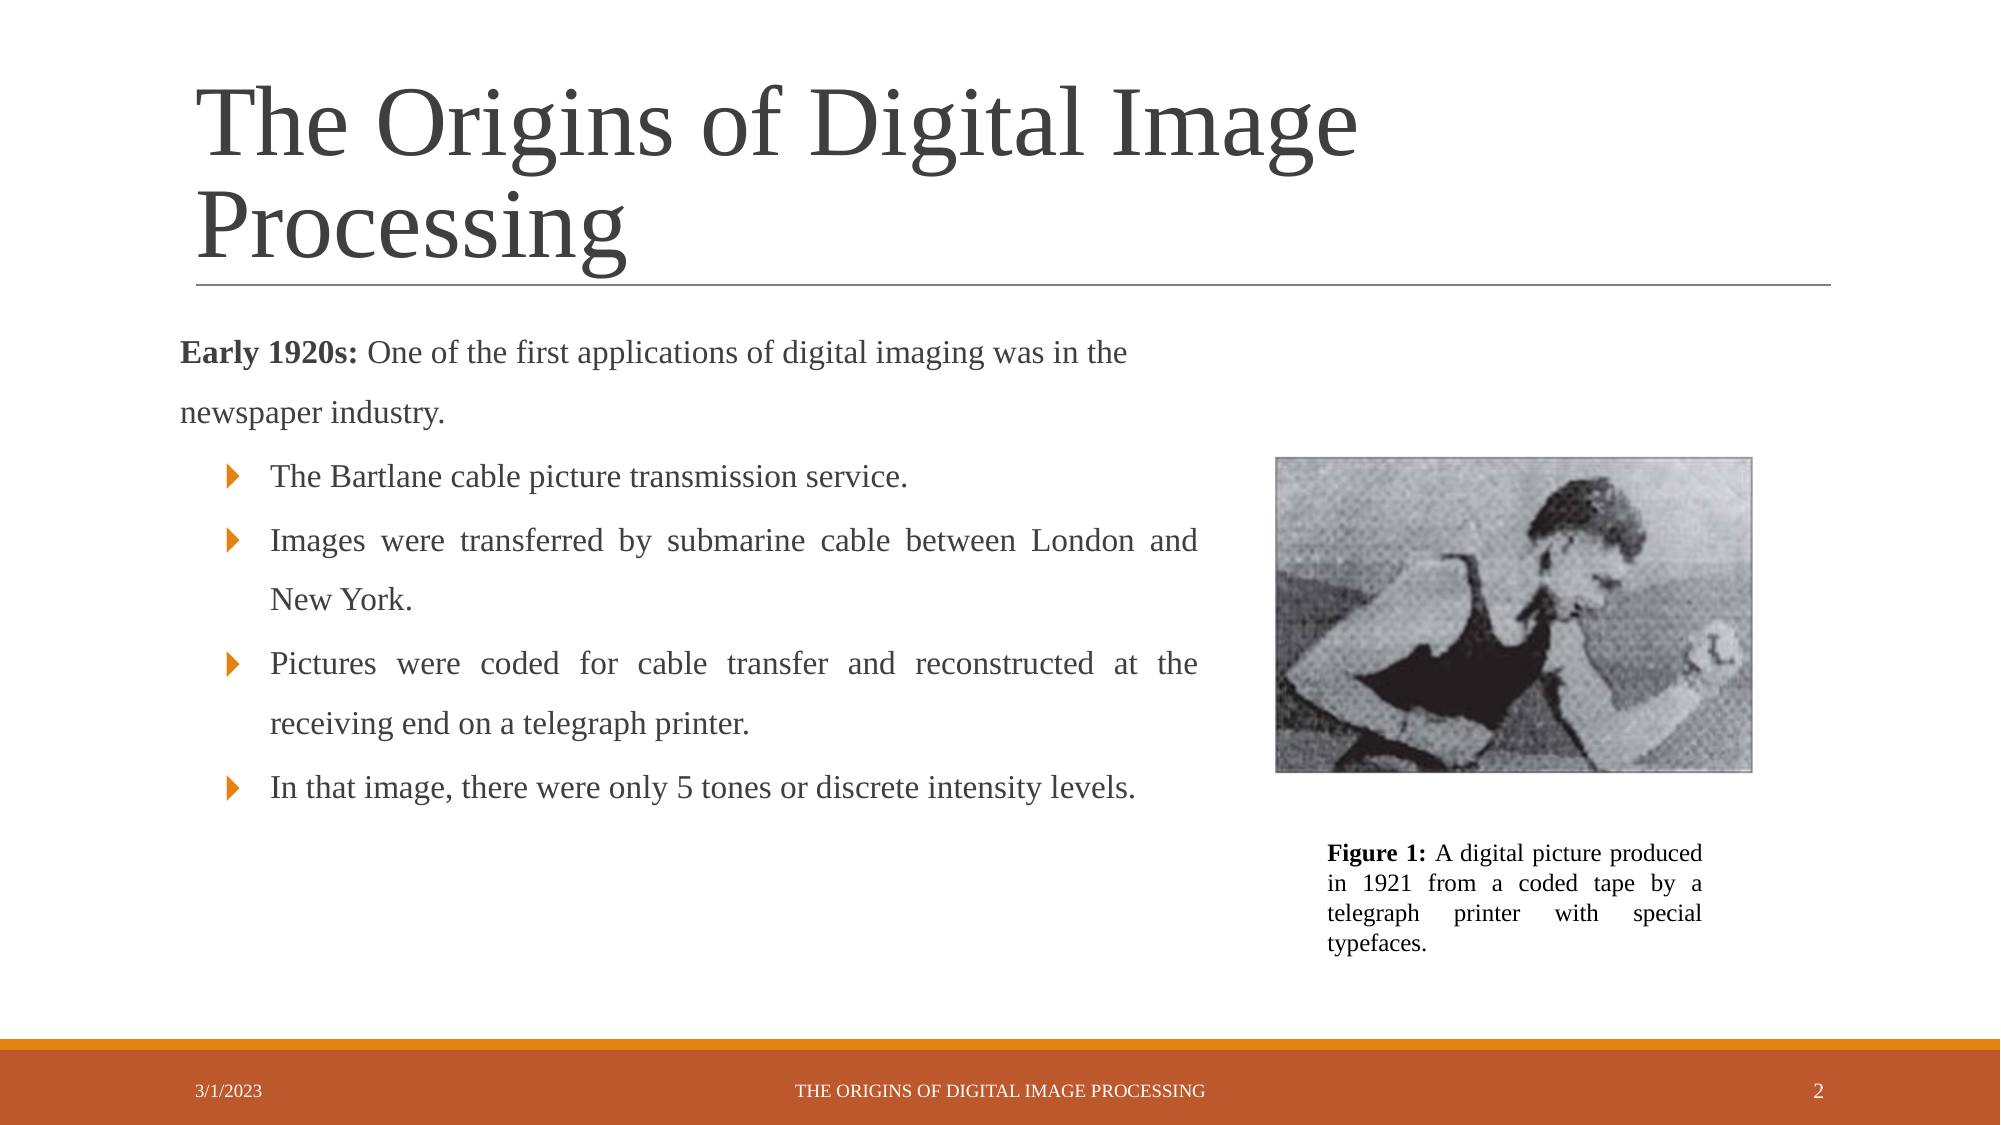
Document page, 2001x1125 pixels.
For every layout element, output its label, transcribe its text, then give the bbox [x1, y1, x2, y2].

title The Origins of Digital Image Processing [180, 47, 1830, 285]
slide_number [180, 1059, 586, 1120]
list Early 1920s: One of the first applications of digital imaging was in the newspaper industry. The Bartlane cable picture transmission service. Images were transferred by submarine cable between London and New York. Pictures were coded for cable transfer and reconstructed at the receiving end on a telegraph printer. In that image, there were only 5 tones or discrete intensity levels. [180, 302, 1200, 963]
footer THE ORIGINS OF DIGITAL IMAGE PROCESSING [604, 1059, 1396, 1120]
slide_number ‹#› [1624, 1059, 1840, 1120]
text_box Figure 1: A digital picture produced in 1921 from a coded tape by a telegraph printer with special typefaces. [1312, 829, 1718, 1010]
picture [1263, 447, 1767, 782]
